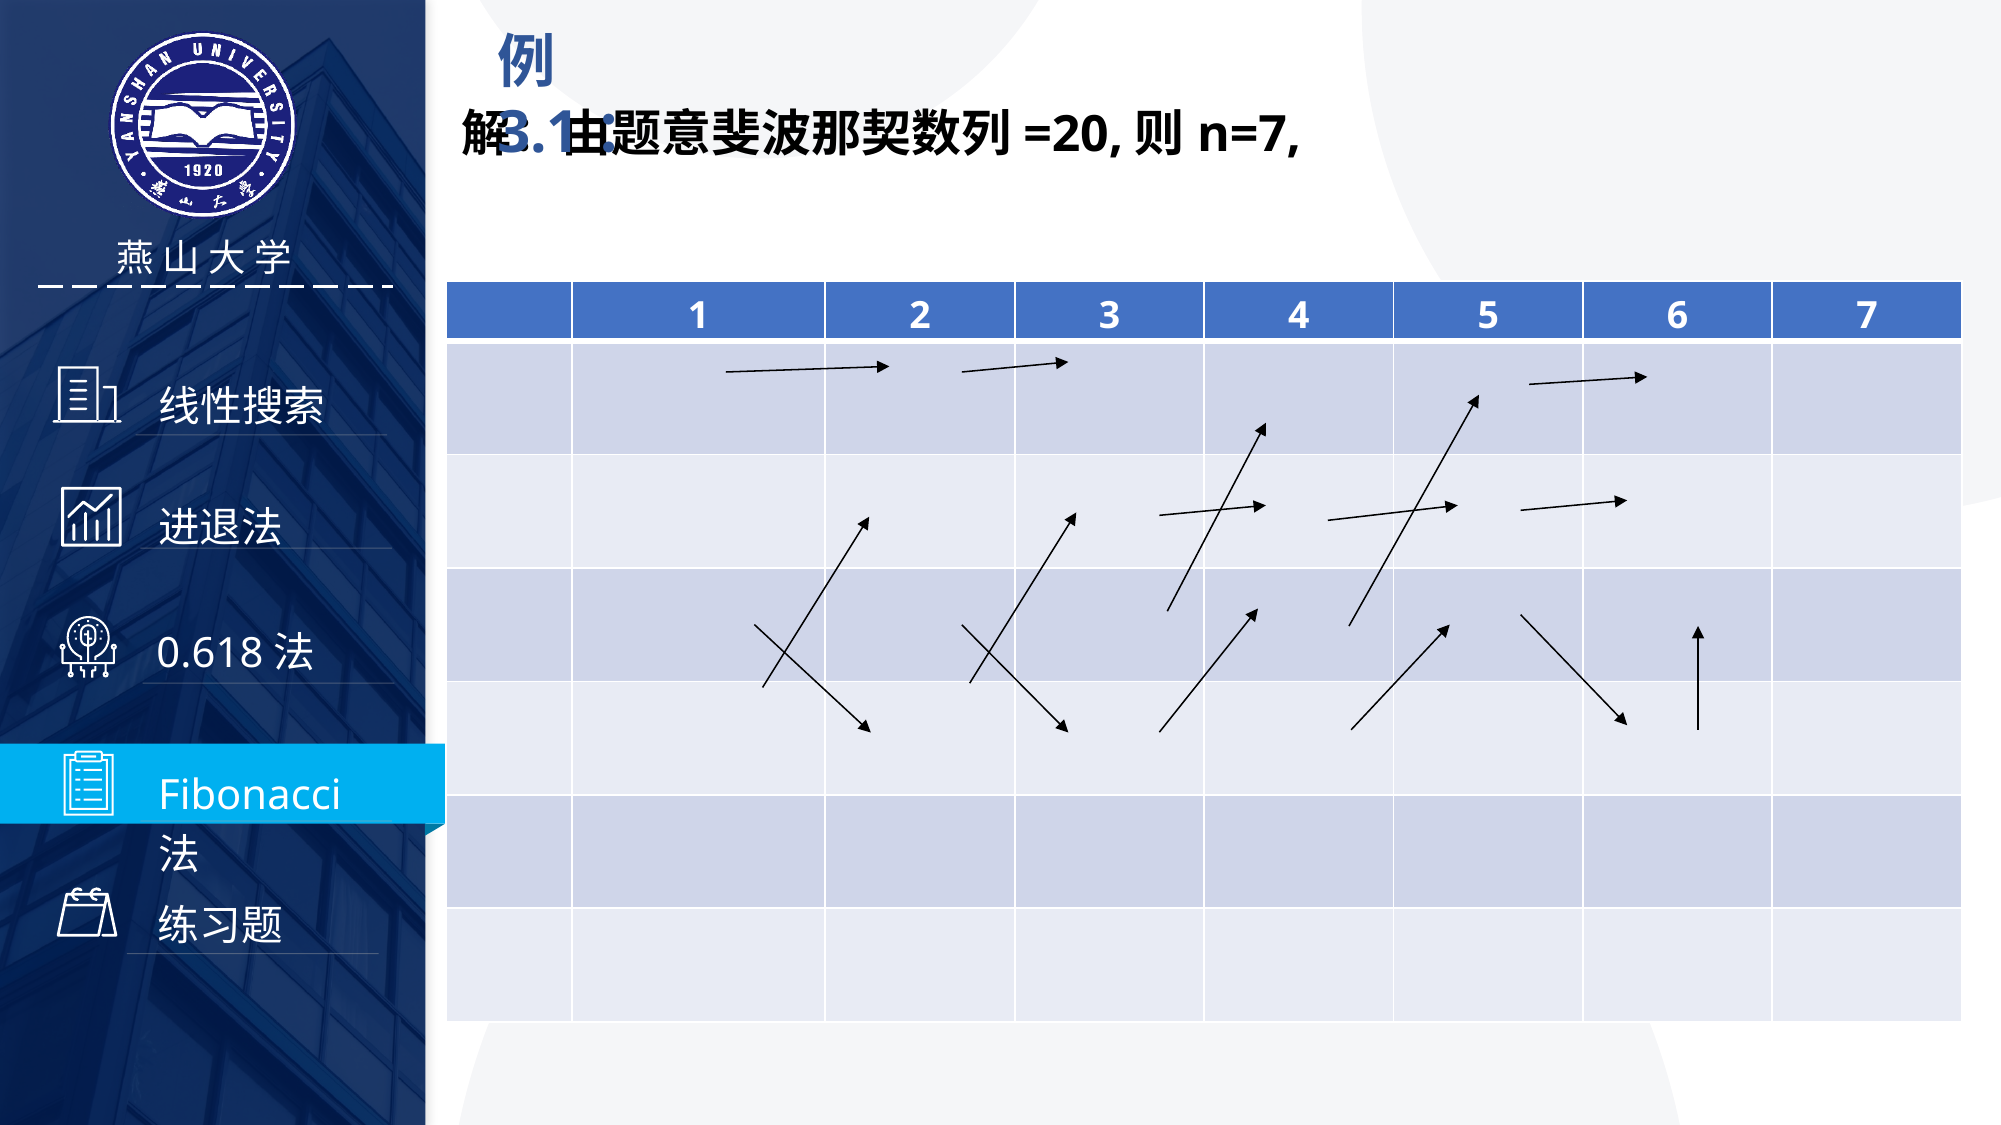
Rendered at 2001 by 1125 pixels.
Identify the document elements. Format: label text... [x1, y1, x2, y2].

text_box [1220, 422, 1266, 509]
text_box [785, 516, 870, 652]
text_box [1691, 626, 1705, 730]
picture [0, 836, 425, 1125]
picture [0, 0, 425, 743]
text_box [1351, 624, 1450, 730]
text_box [1414, 394, 1479, 510]
text_box [1520, 614, 1628, 726]
text_box [961, 624, 1069, 733]
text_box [95, 30, 314, 286]
text_box [725, 360, 890, 373]
text_box [754, 624, 871, 733]
text_box [1520, 495, 1628, 511]
text_box [989, 512, 1077, 652]
text_box [961, 356, 1069, 373]
text_box [1159, 608, 1258, 733]
text_box [1529, 371, 1648, 385]
text_box [1159, 500, 1266, 516]
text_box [0, 743, 445, 836]
text_box 例3.1： [482, 17, 683, 172]
text_box [1327, 500, 1458, 521]
